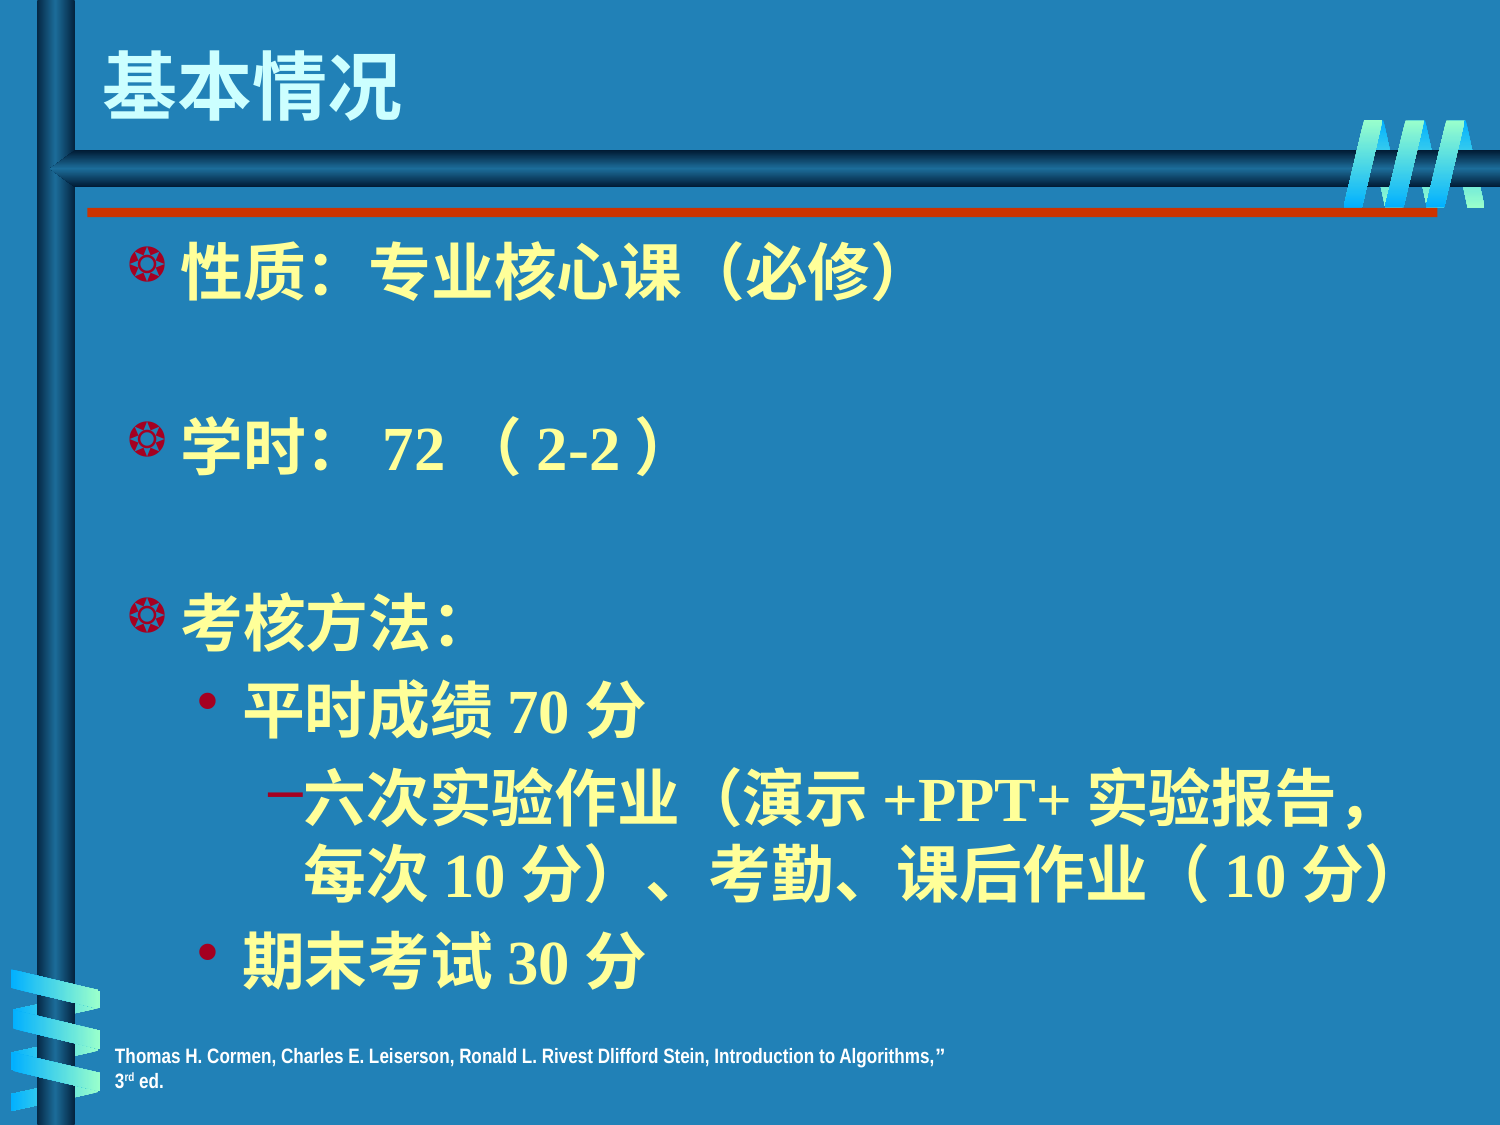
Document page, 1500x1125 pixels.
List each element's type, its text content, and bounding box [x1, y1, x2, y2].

list 性质：专业核心课（必修） 学时：72（2-2） 考核方法： 平时成绩70分 六次实验作业（演示+PPT+实验报告，每次10分）、考勤、课后作业（10分） 期末考试30分 [112, 224, 1450, 1075]
title 基本情况 [87, 12, 1363, 138]
